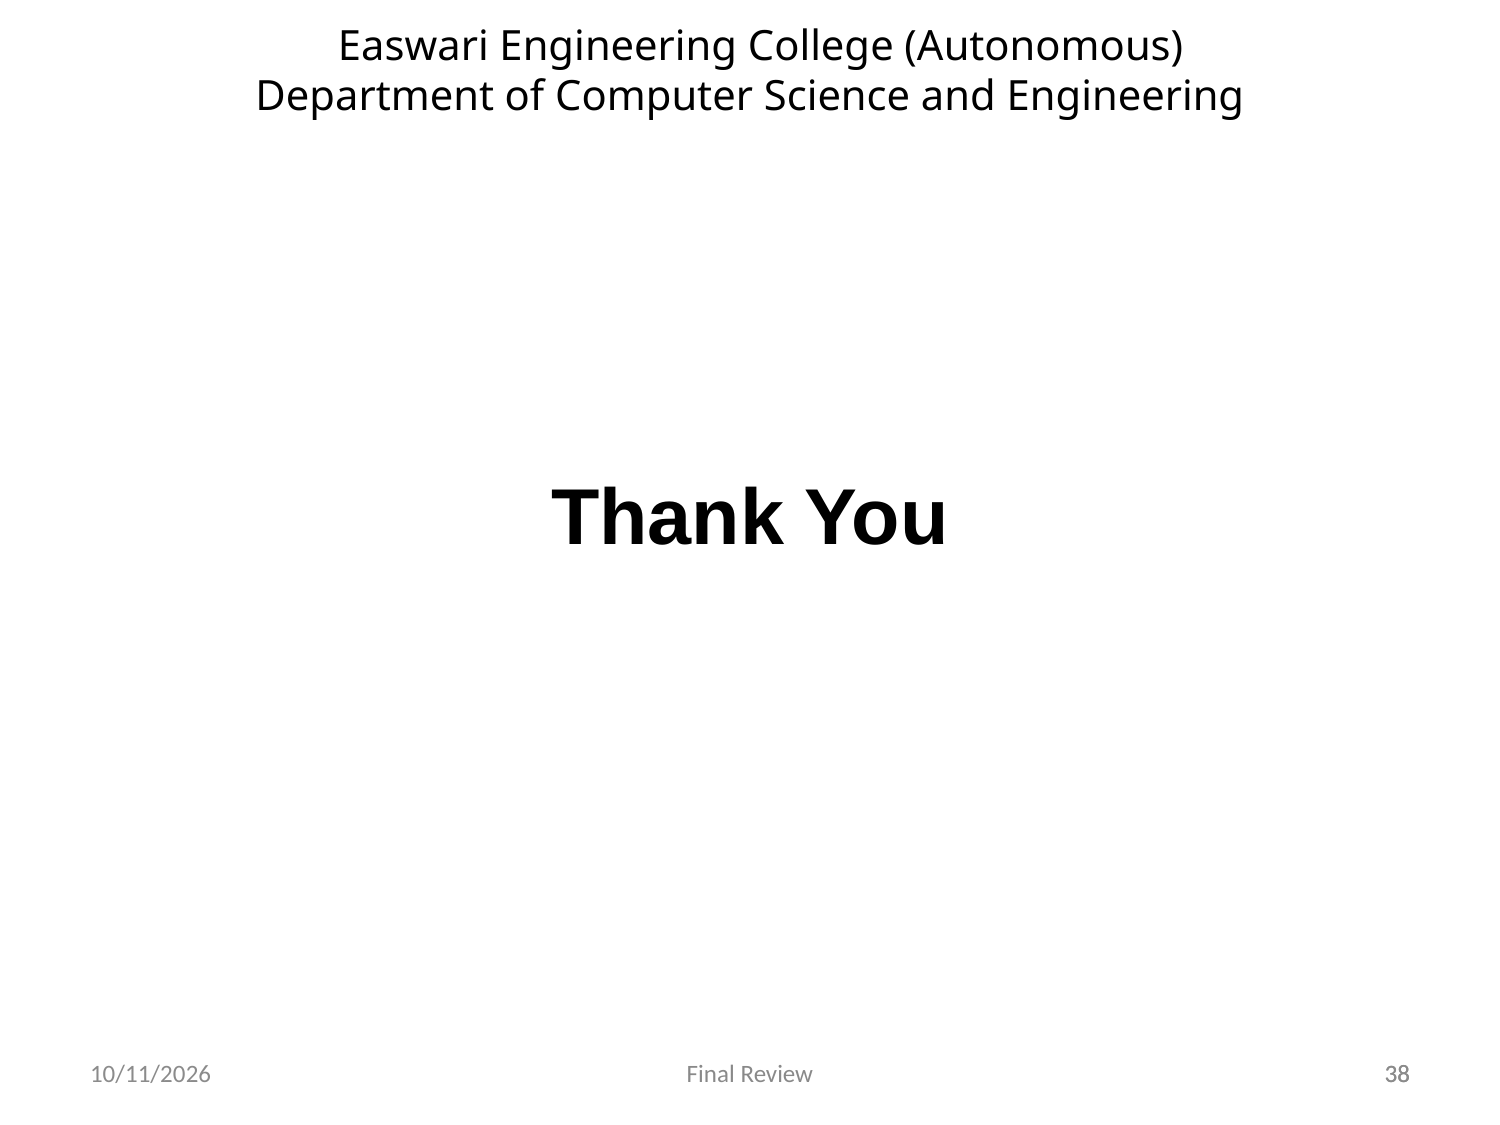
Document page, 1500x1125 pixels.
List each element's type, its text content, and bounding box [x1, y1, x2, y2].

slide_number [75, 1042, 425, 1103]
text_box 38 [1074, 1042, 1425, 1103]
footer Final Review [512, 1042, 988, 1103]
text_box Easwari Engineering College (Autonomous) Department of Computer Science and Engineering [12, 0, 1488, 138]
list Thank You [74, 174, 1426, 1006]
